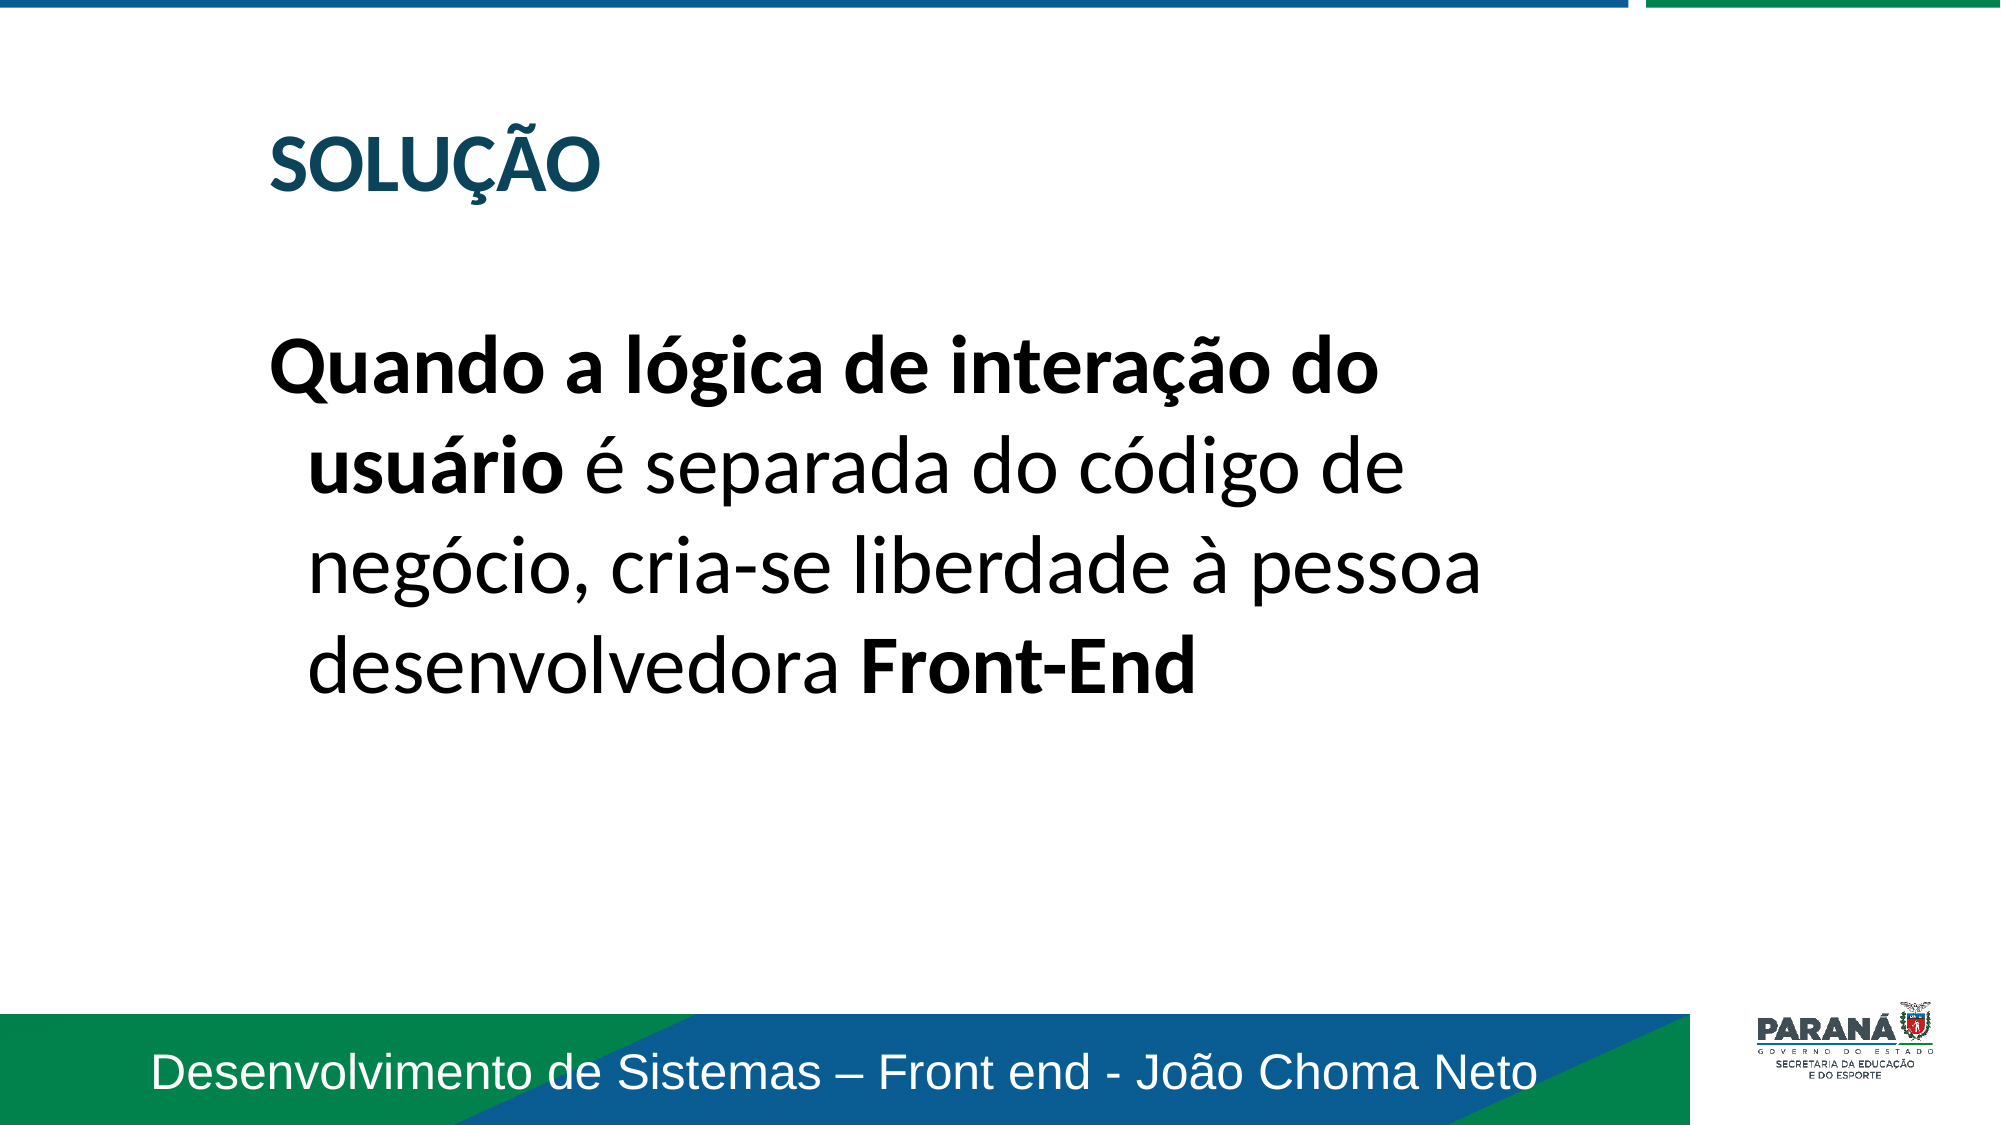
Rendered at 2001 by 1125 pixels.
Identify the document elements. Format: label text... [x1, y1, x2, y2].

picture [1757, 1002, 1933, 1081]
list SOLUÇÃO [217, 111, 1637, 249]
list Quando a lógica de interação do usuário é separada do código de negócio, cria-se liberdade à pessoa desenvolvedora Front-End [217, 302, 1677, 921]
picture [0, 1014, 1690, 1125]
